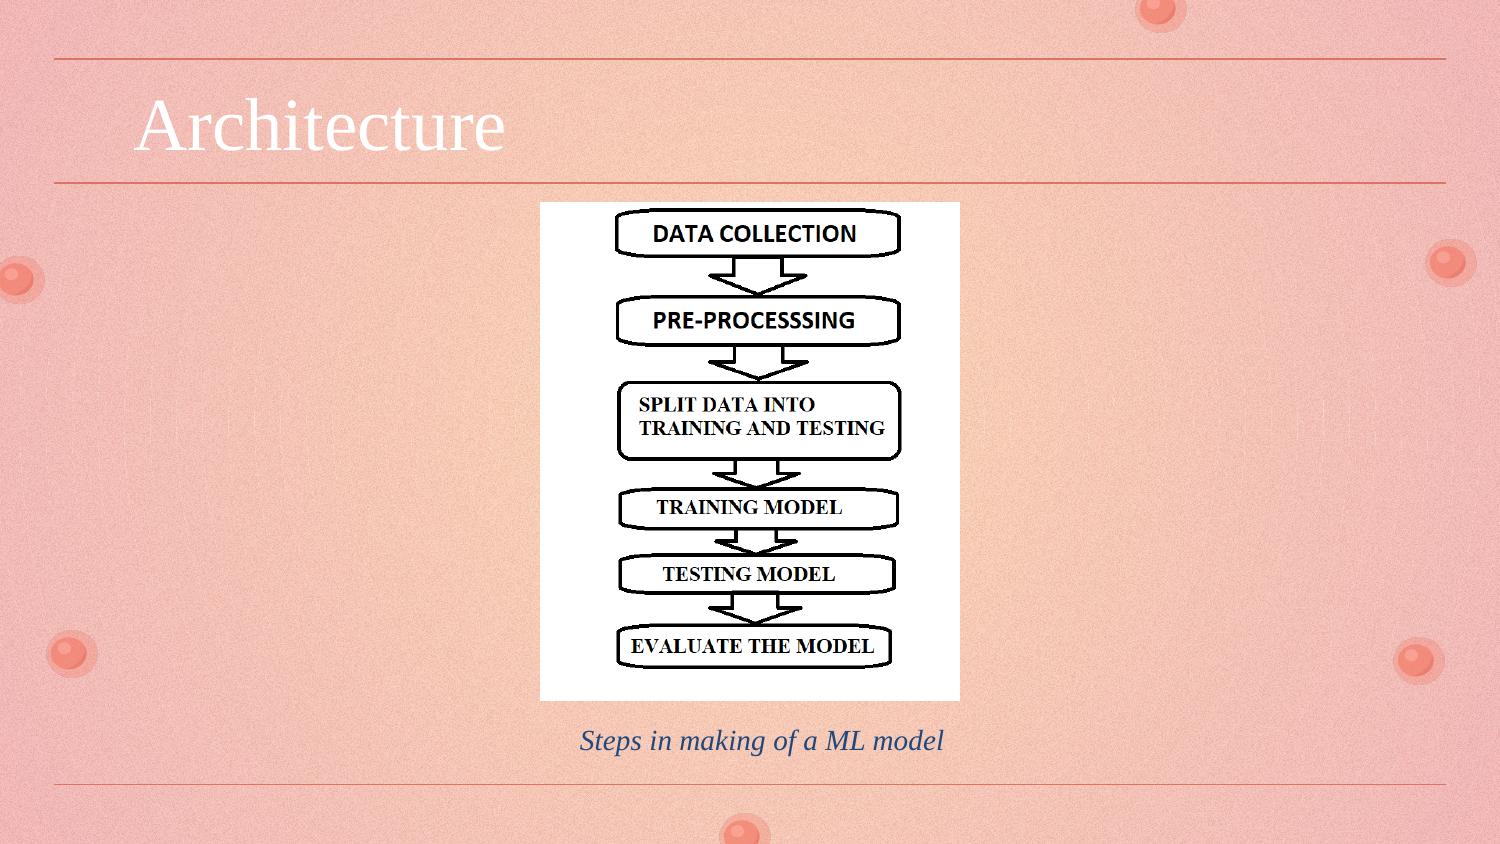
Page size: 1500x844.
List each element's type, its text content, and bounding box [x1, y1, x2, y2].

text_box Steps in making of a ML model [540, 713, 985, 764]
title Architecture [118, 88, 1382, 153]
picture [539, 202, 961, 701]
